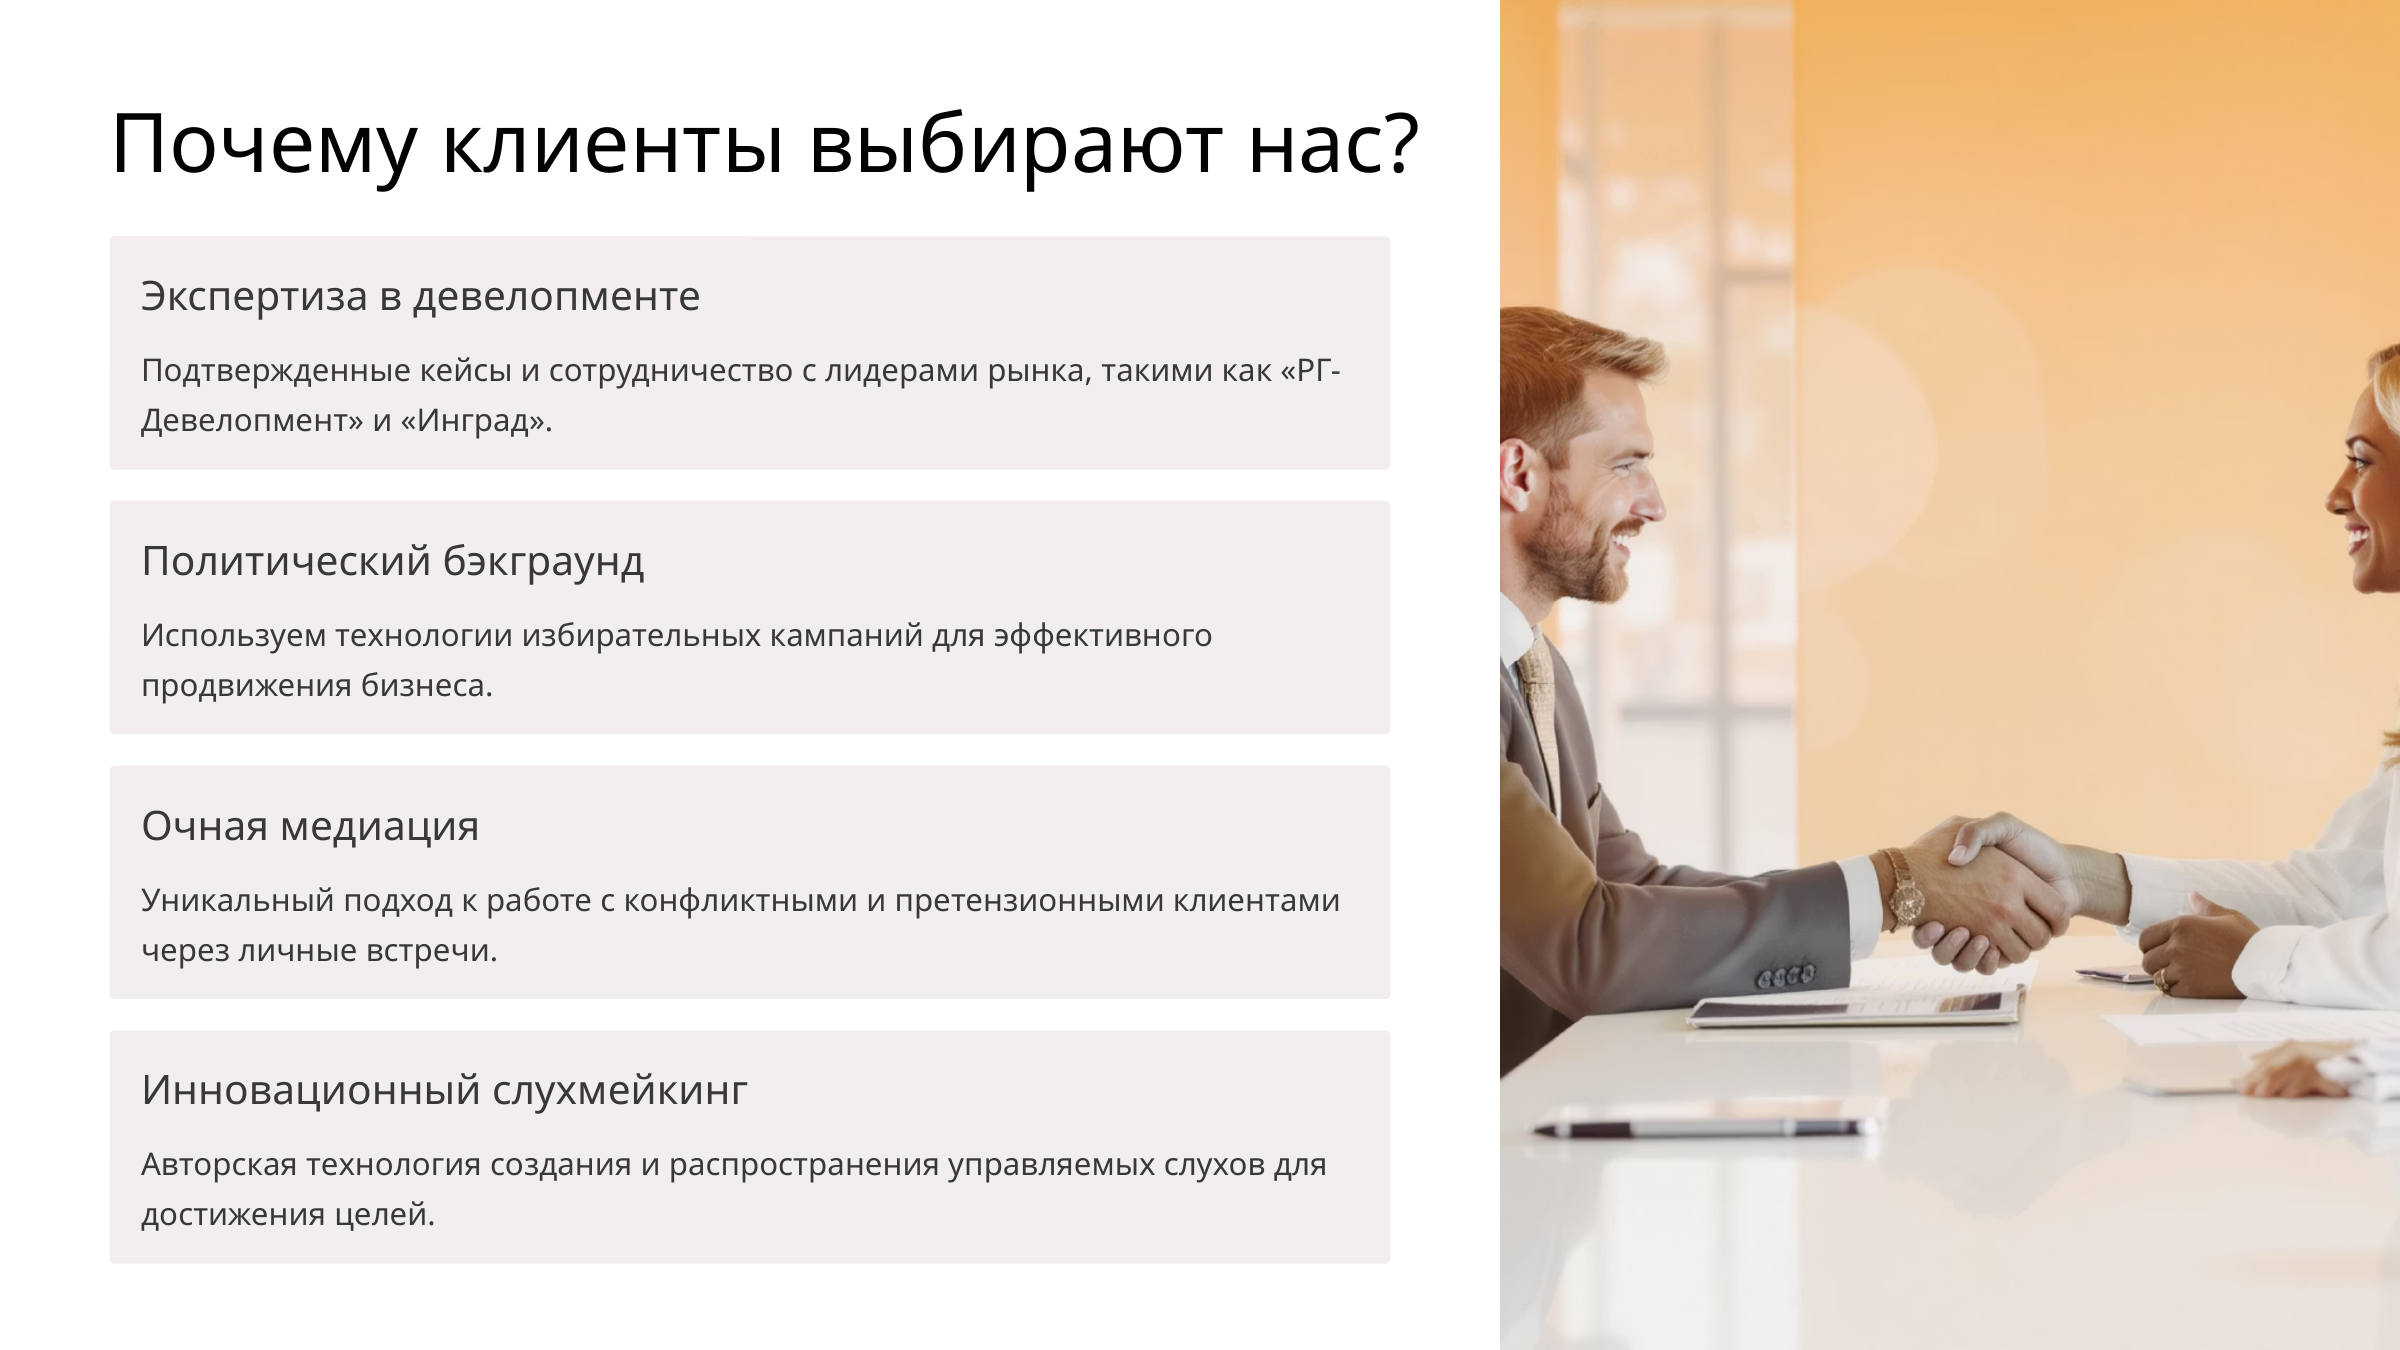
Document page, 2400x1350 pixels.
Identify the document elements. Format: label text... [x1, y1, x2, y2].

text_box [109, 765, 1391, 999]
text_box [109, 1030, 1391, 1264]
picture [1499, 0, 2400, 1350]
text_box Авторская технология создания и распространения управляемых слухов для достижения целей. [141, 1131, 1359, 1233]
text_box Почему клиенты выбирают нас? [109, 86, 1356, 190]
text_box Уникальный подход к работе с конфликтными и претензионными клиентами через личные встречи. [141, 867, 1359, 968]
text_box Экспертиза в девелопменте [141, 267, 677, 320]
text_box [109, 500, 1391, 735]
text_box Очная медиация [141, 797, 553, 849]
text_box Политический бэкграунд [141, 532, 628, 584]
text_box Инновационный слухмейкинг [141, 1061, 726, 1114]
text_box Подтвержденные кейсы и сотрудничество с лидерами рынка, такими как «РГ-Девелопмент» и «Инград». [141, 337, 1359, 439]
text_box [109, 236, 1391, 470]
text_box Используем технологии избирательных кампаний для эффективного продвижения бизнеса. [141, 602, 1359, 703]
